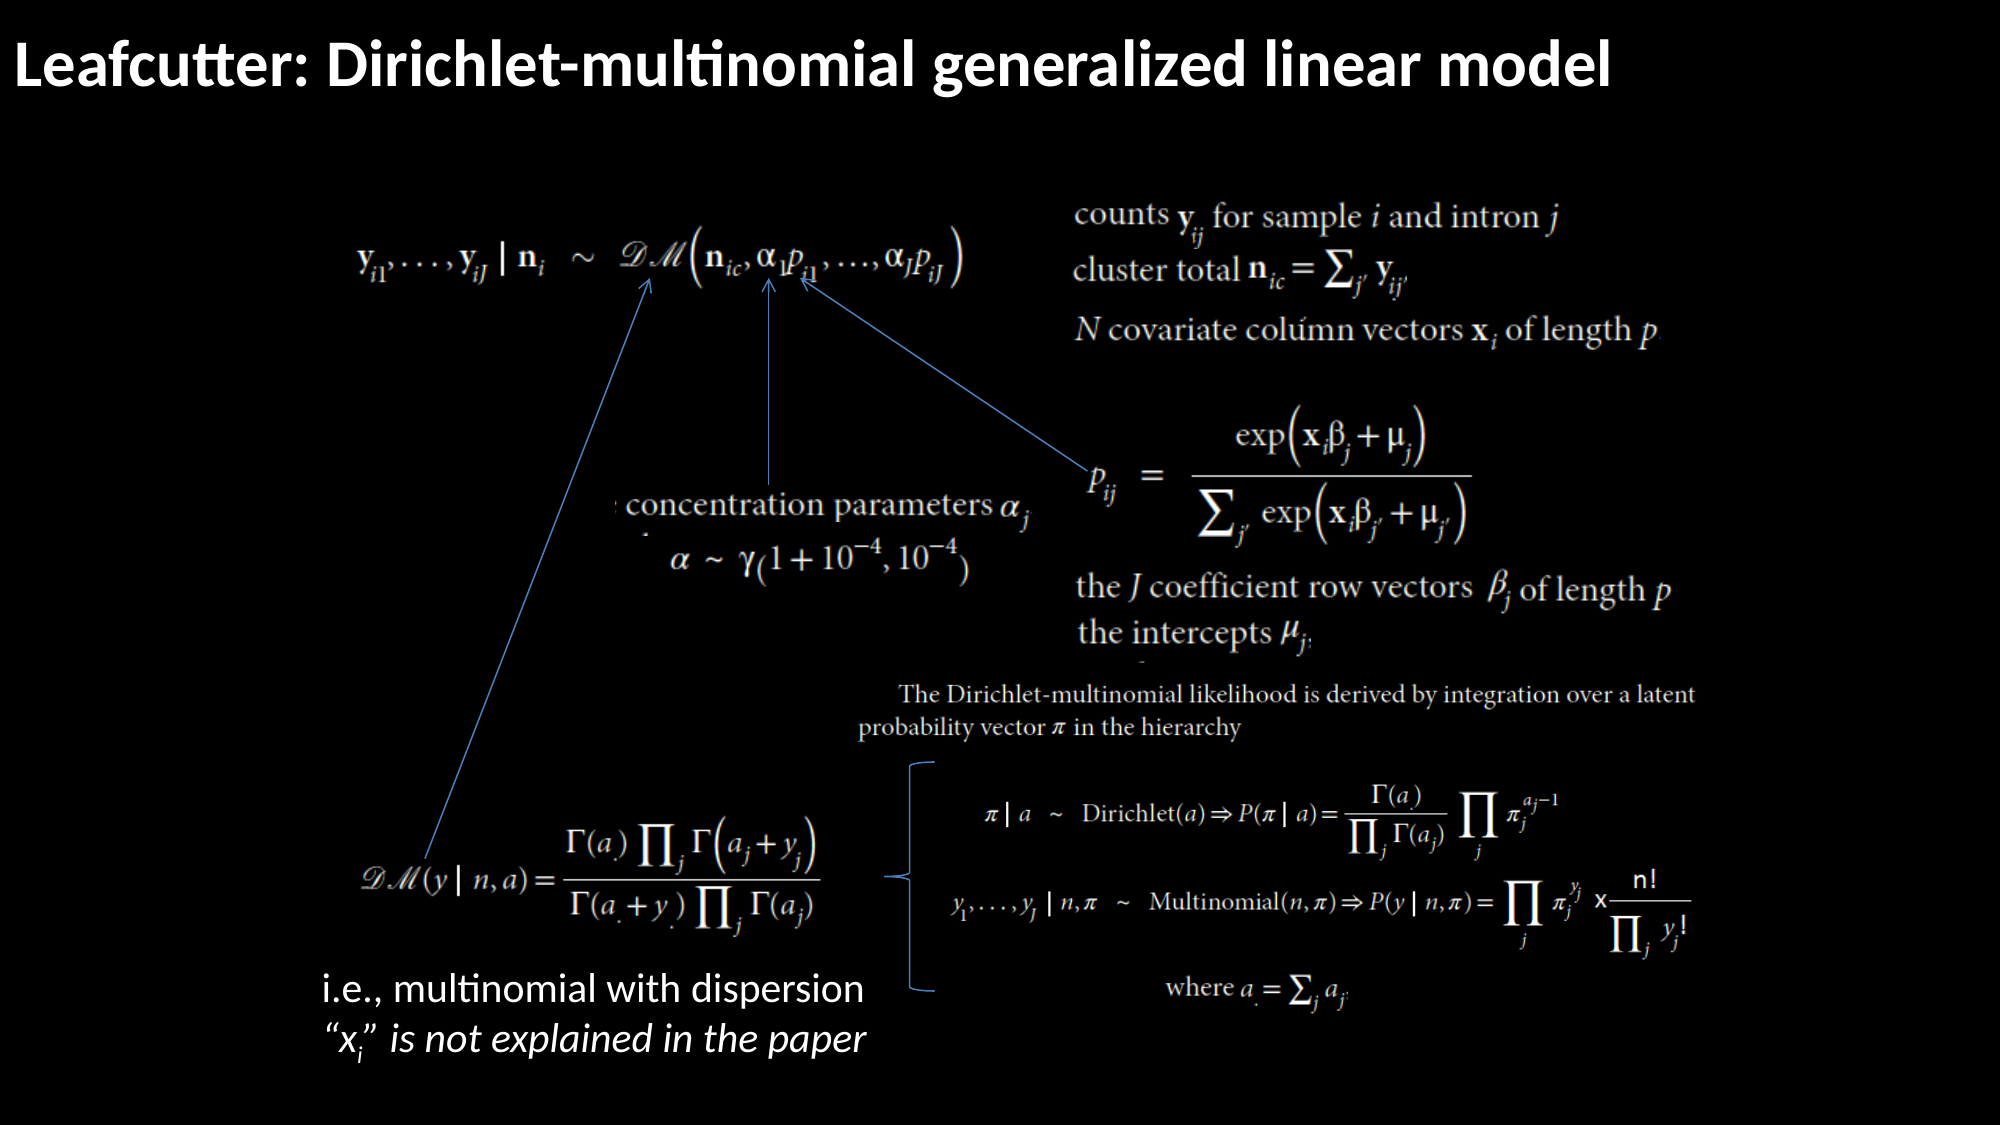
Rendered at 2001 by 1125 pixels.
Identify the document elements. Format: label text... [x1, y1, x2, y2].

picture [337, 813, 843, 940]
picture [943, 772, 1701, 963]
picture [1062, 403, 1677, 663]
text_box i.e., multinomial with dispersion “xi” is not explained in the paper [306, 953, 883, 1076]
picture [1070, 199, 1661, 354]
picture [851, 670, 1717, 748]
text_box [424, 277, 651, 859]
picture [651, 482, 1032, 602]
text_box Leafcutter: Dirichlet-multinomial generalized linear model [0, 12, 1963, 108]
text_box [799, 277, 1088, 472]
text_box [883, 761, 935, 992]
picture [337, 220, 987, 295]
picture [1158, 958, 1348, 1021]
